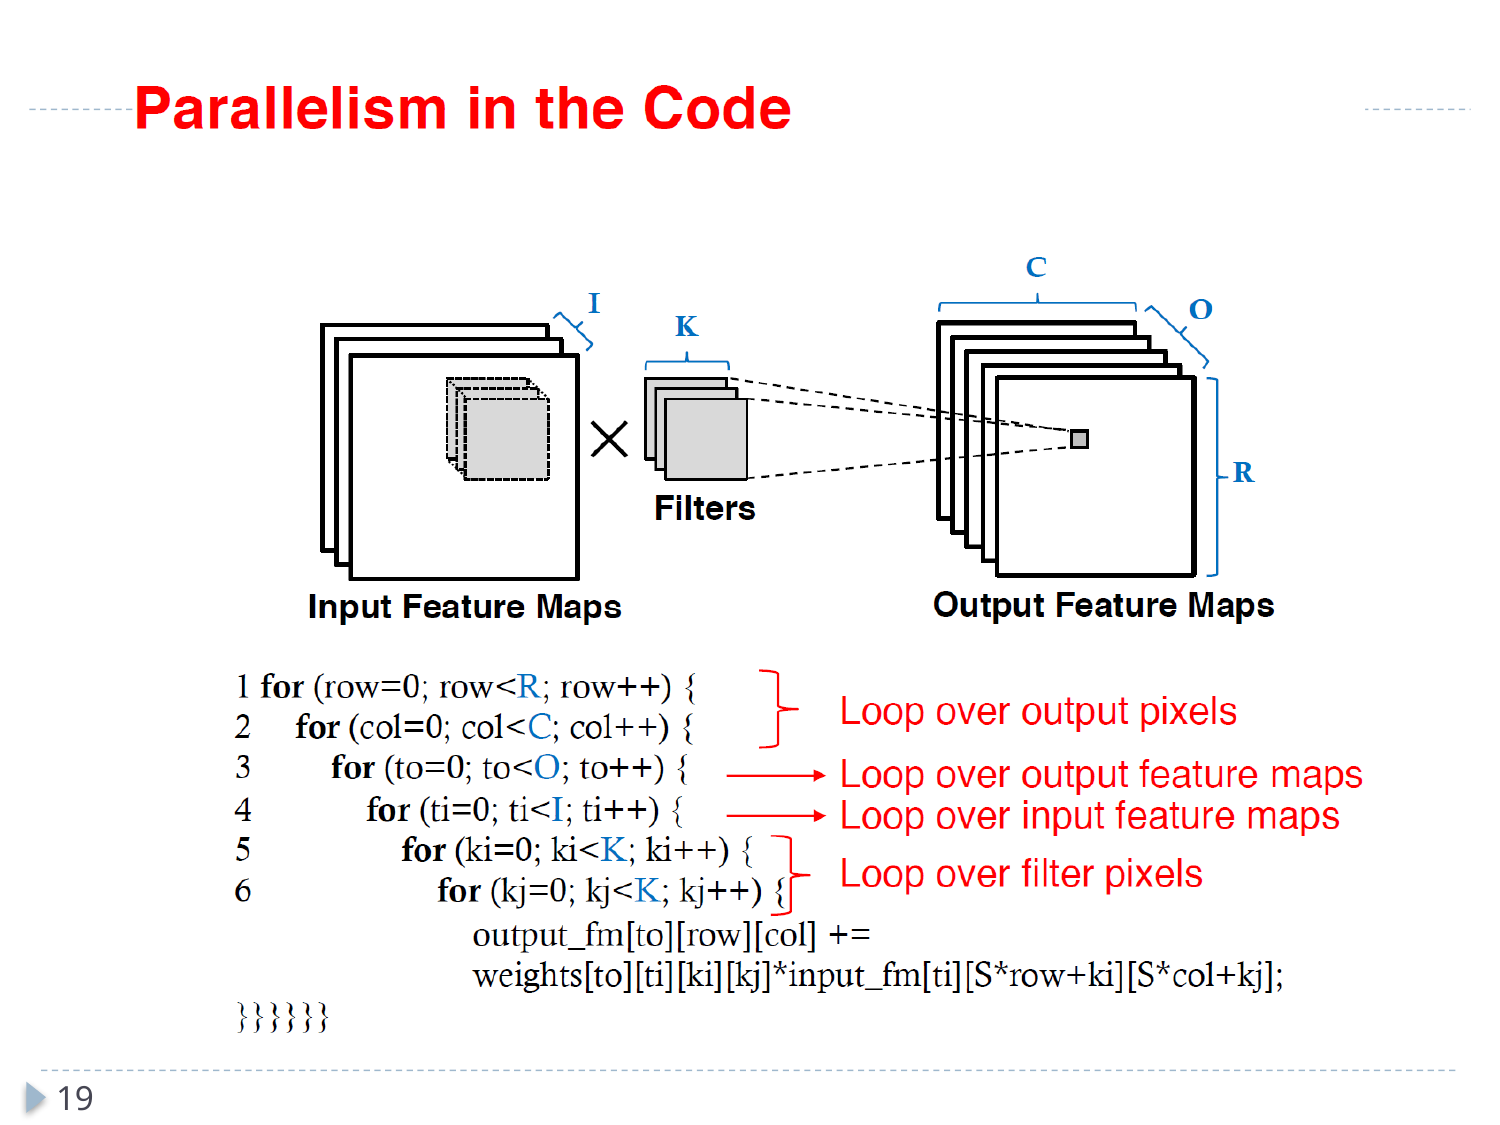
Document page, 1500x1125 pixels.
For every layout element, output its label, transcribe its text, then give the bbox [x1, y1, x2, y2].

picture [134, 85, 1366, 1040]
slide_number 19 [41, 1069, 367, 1117]
